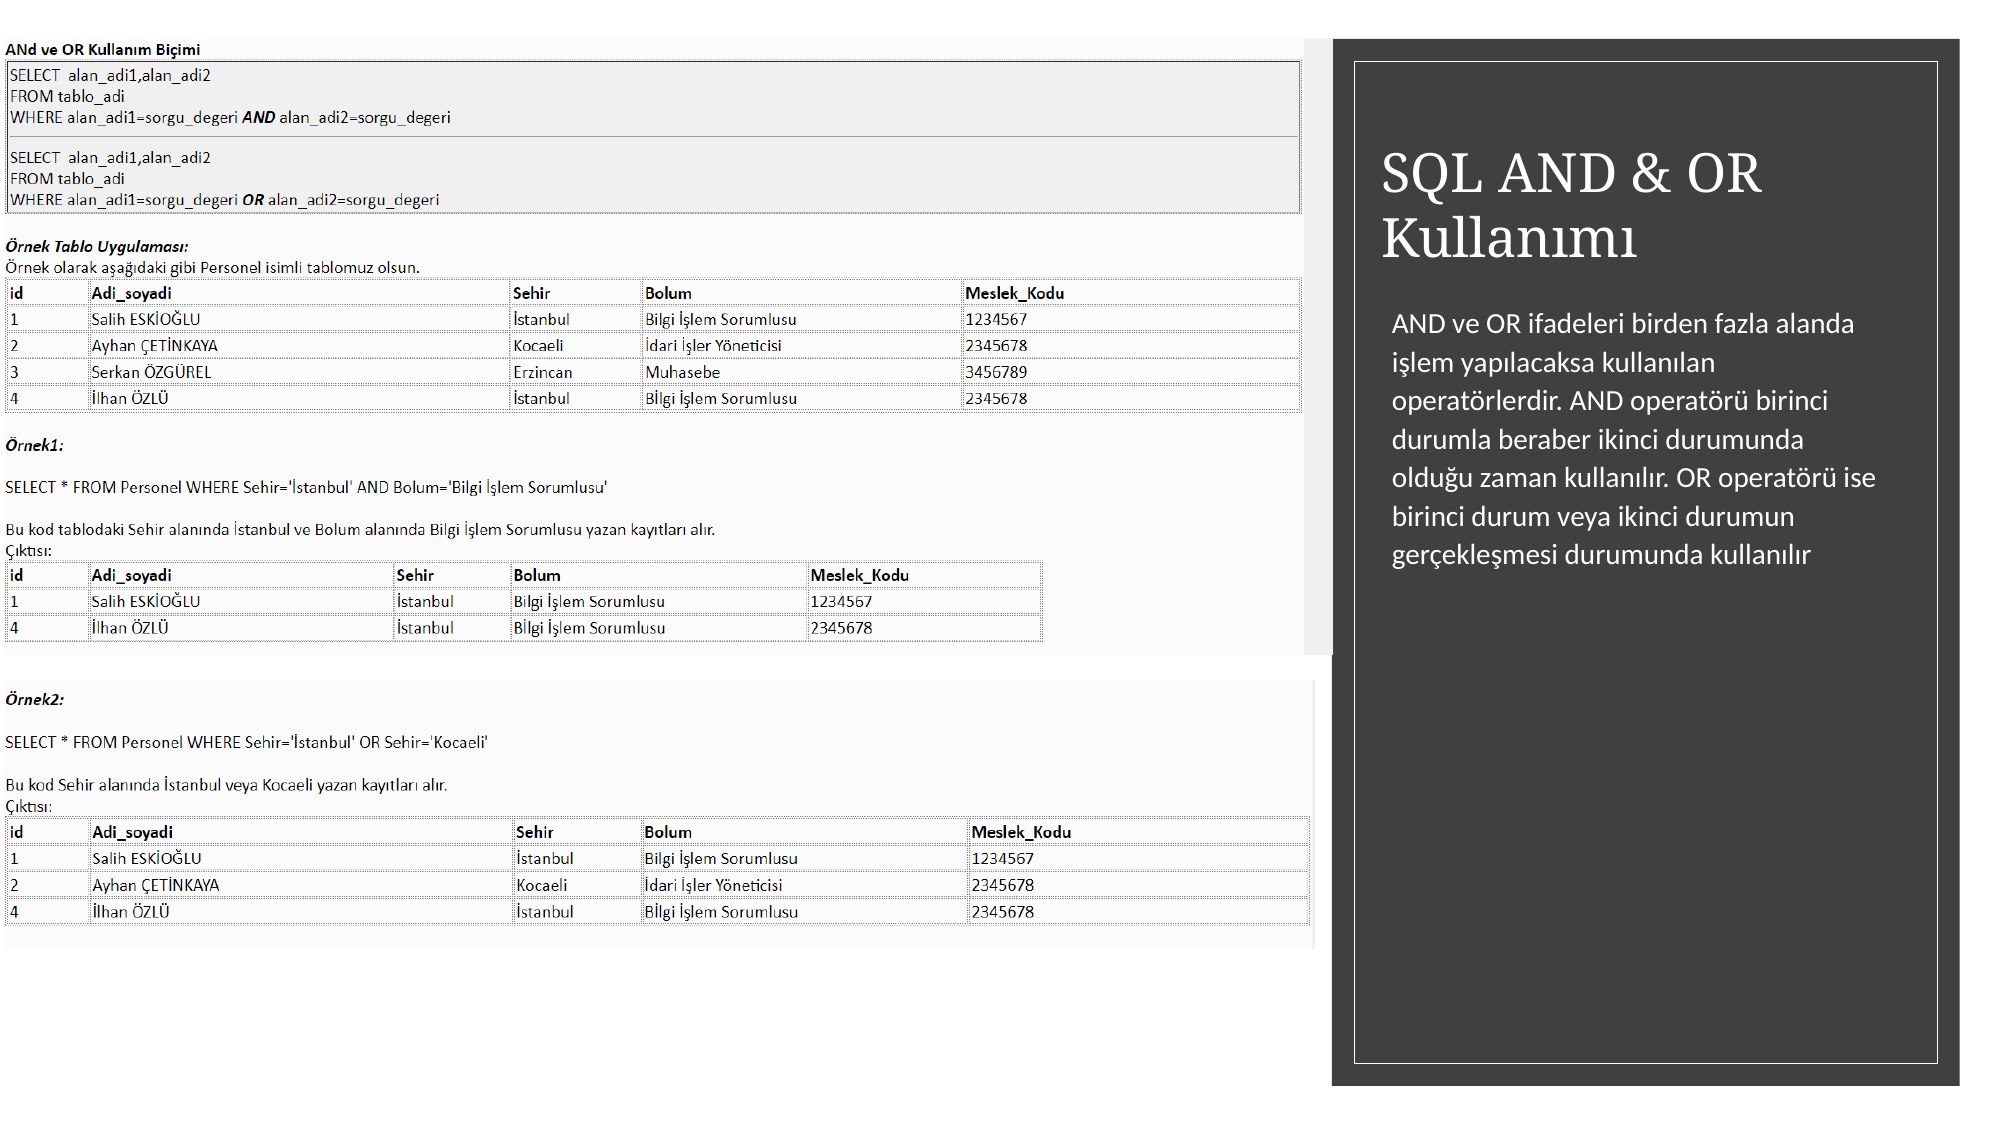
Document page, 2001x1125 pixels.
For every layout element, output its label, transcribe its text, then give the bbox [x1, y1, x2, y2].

title SQL AND & OR Kullanımı [1366, 86, 1907, 276]
picture [5, 680, 1315, 949]
picture [5, 38, 1333, 655]
list AND ve OR ifadeleri birden fazla alanda işlem yapılacaksa kullanılan operatörlerdir. AND operatörü birinci durumla beraber ikinci durumunda olduğu zaman kullanılır. OR operatörü ise birinci durum veya ikinci durumun gerçekleşmesi durumunda kullanılır [1376, 293, 1896, 1042]
